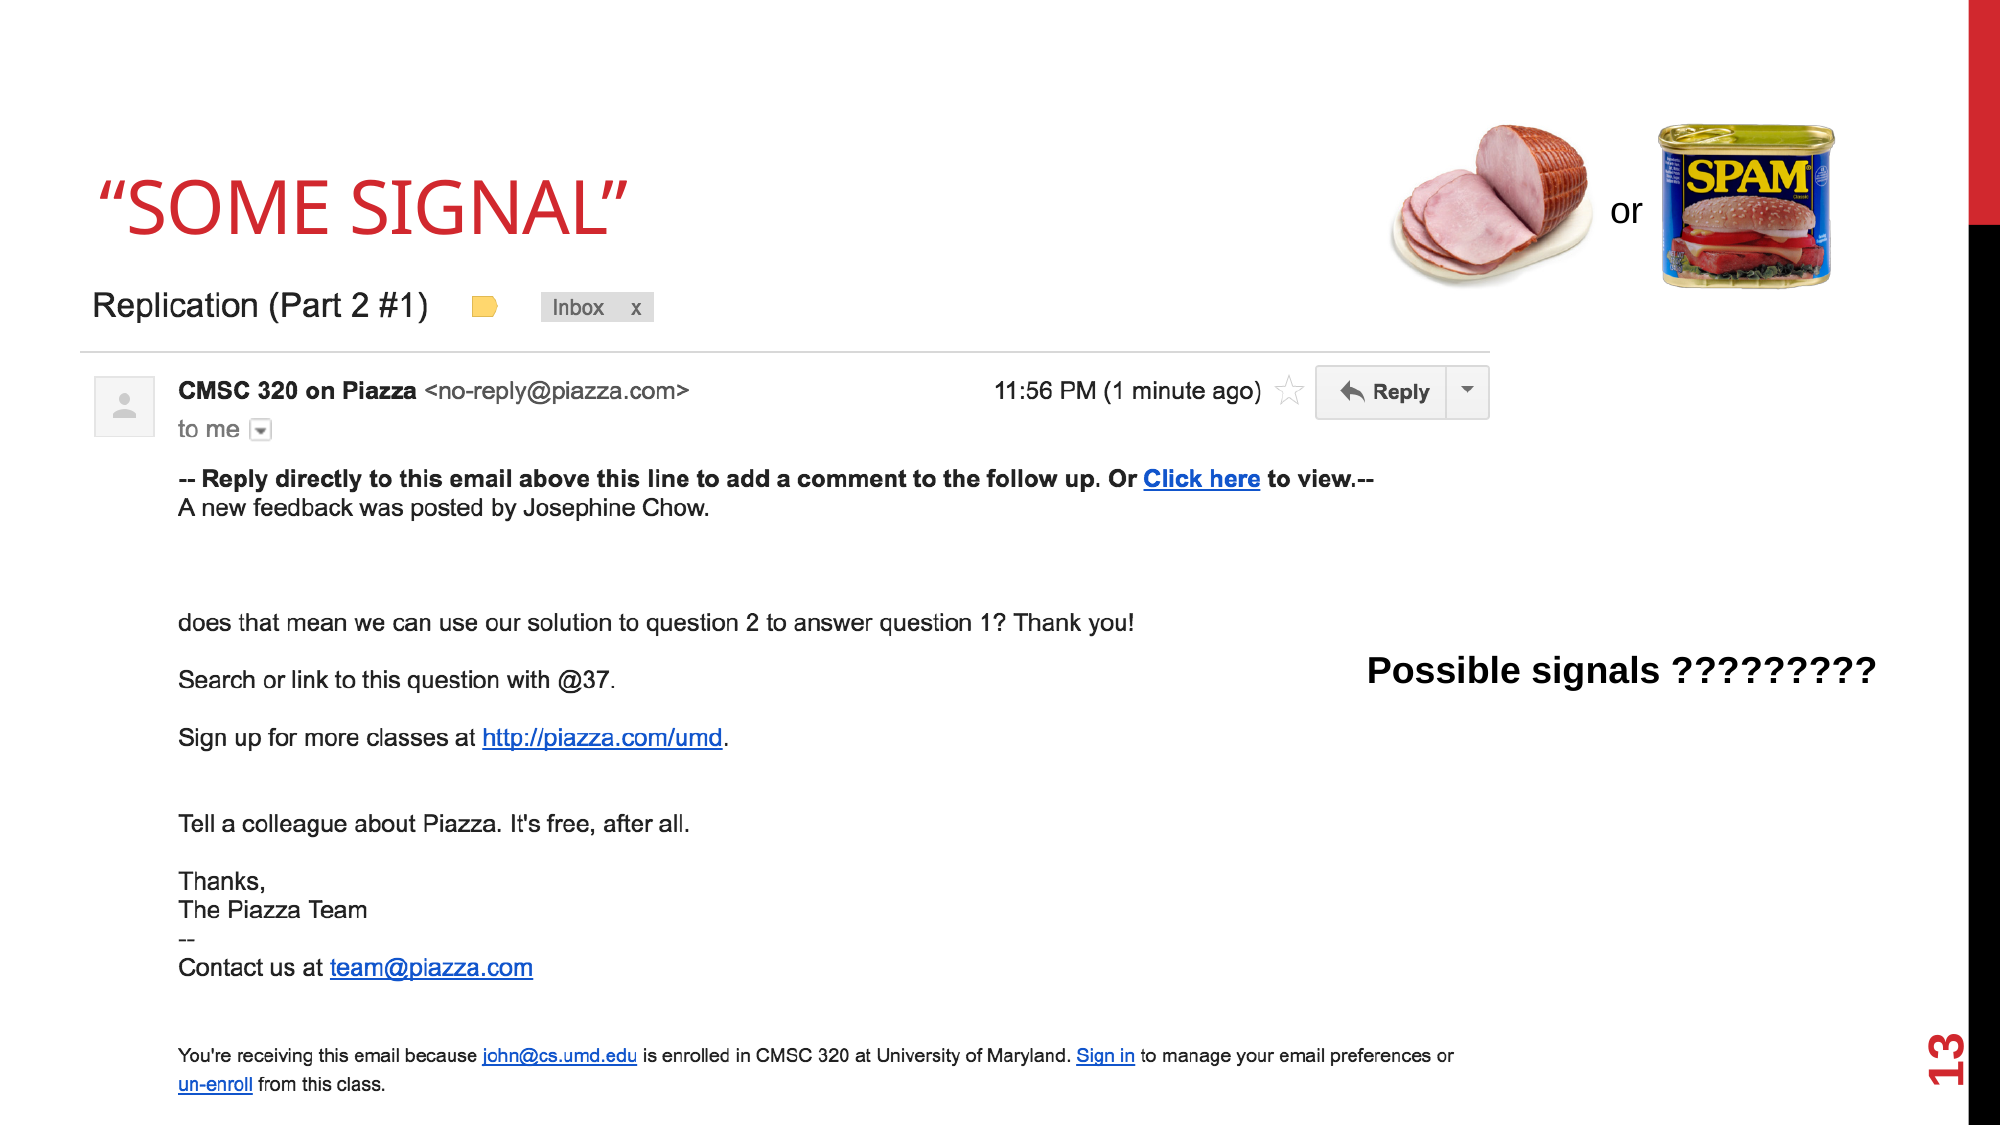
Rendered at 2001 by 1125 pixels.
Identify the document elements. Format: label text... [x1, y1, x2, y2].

slide_number 13 [1903, 887, 1984, 1104]
picture [80, 275, 1514, 1101]
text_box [1385, 80, 1846, 332]
text_box Possible signals ????????? [1520, 638, 1903, 698]
title “Some Signal” [99, 25, 1367, 250]
